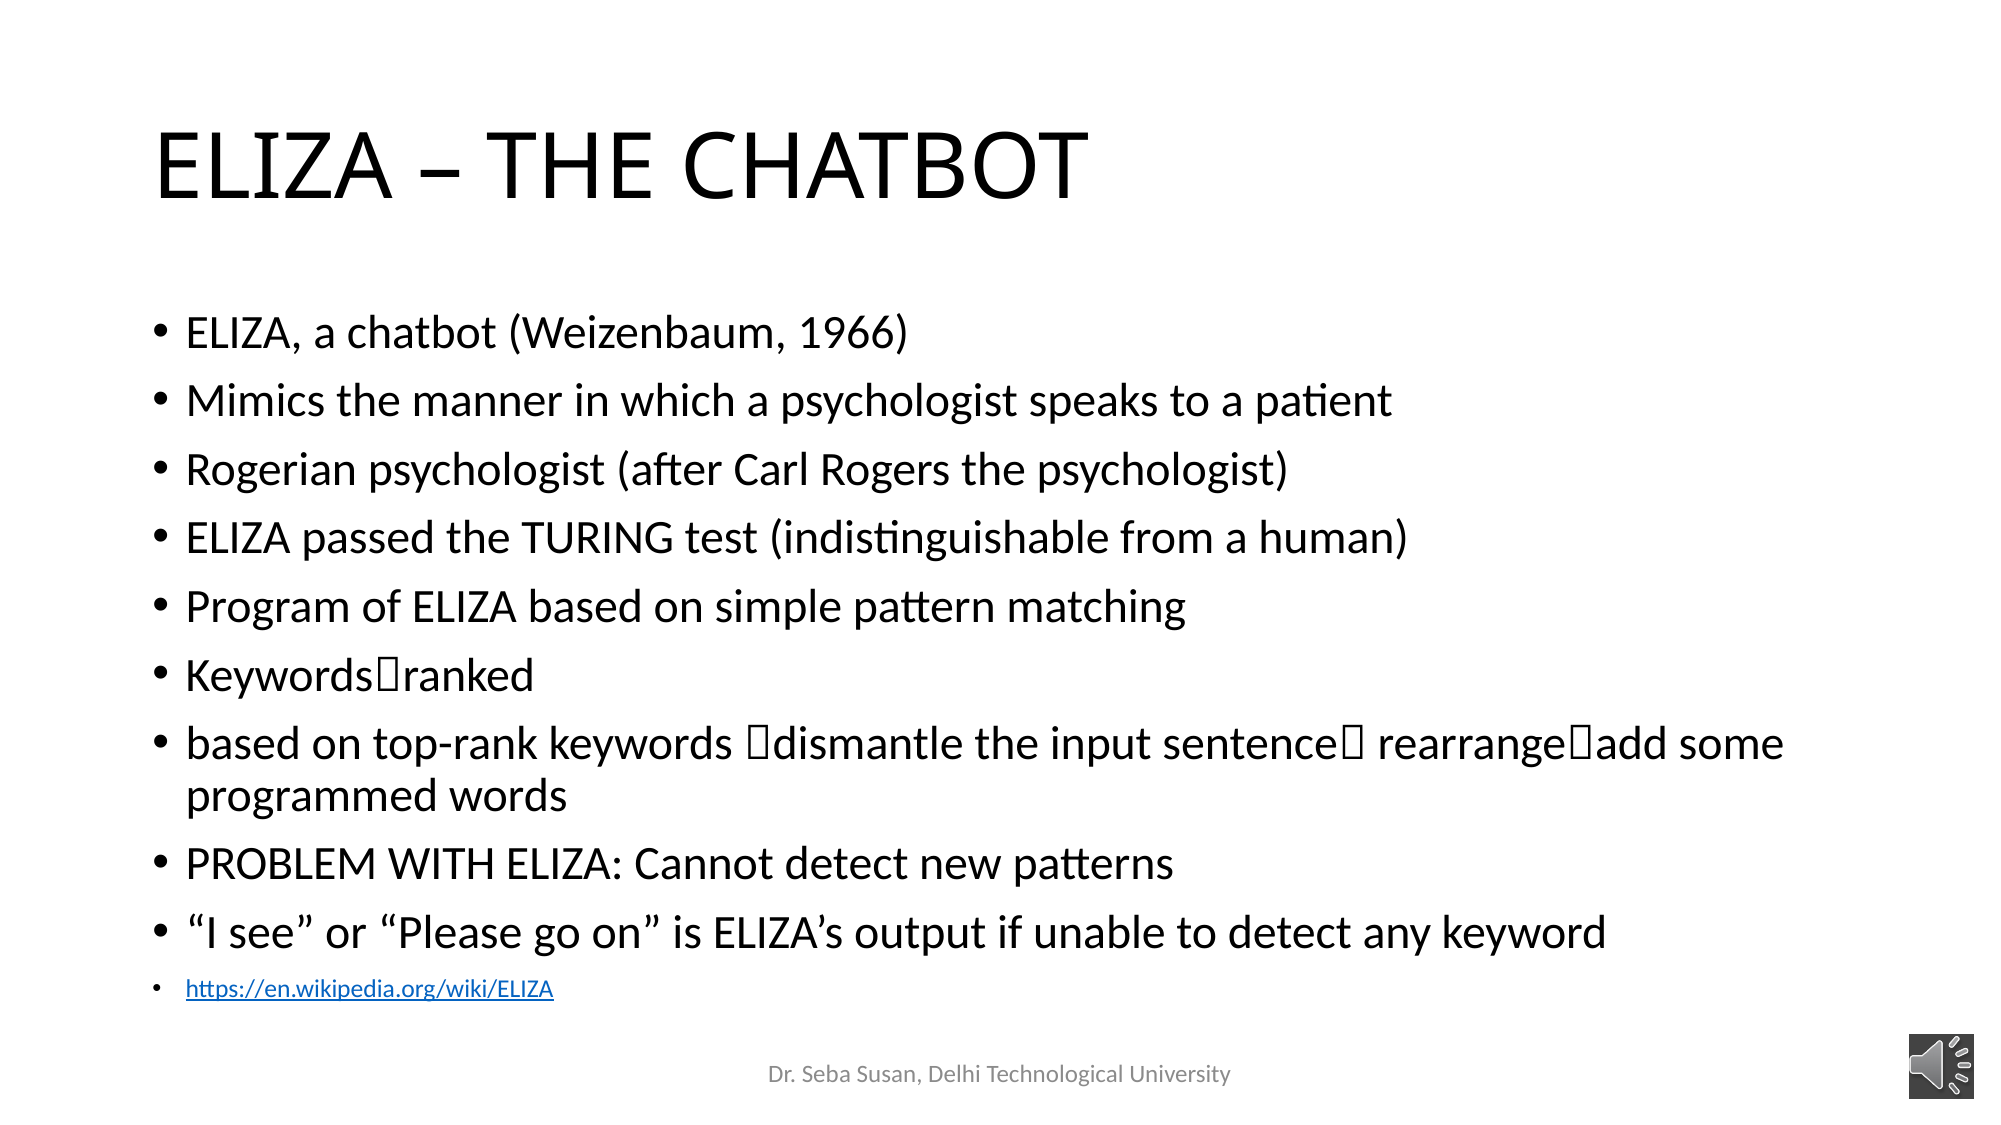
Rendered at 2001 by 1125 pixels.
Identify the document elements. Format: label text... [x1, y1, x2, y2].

list ELIZA, a chatbot (Weizenbaum, 1966) Mimics the manner in which a psychologist speaks to a patient Rogerian psychologist (after Carl Rogers the psychologist) ELIZA passed the TURING test (indistinguishable from a human) Program of ELIZA based on simple pattern matching Keywordsranked based on top-rank keywords dismantle the input sentence rearrangeadd some programmed words PROBLEM WITH ELIZA: Cannot detect new patterns “I see” or “Please go on” is ELIZA’s output if unable to detect any keyword https://en.wikipedia.org/wiki/ELIZA [137, 299, 1863, 1014]
picture [1908, 1033, 1975, 1100]
footer Dr. Seba Susan, Delhi Technological University [662, 1042, 1338, 1103]
title ELIZA – THE CHATBOT [137, 59, 1863, 278]
